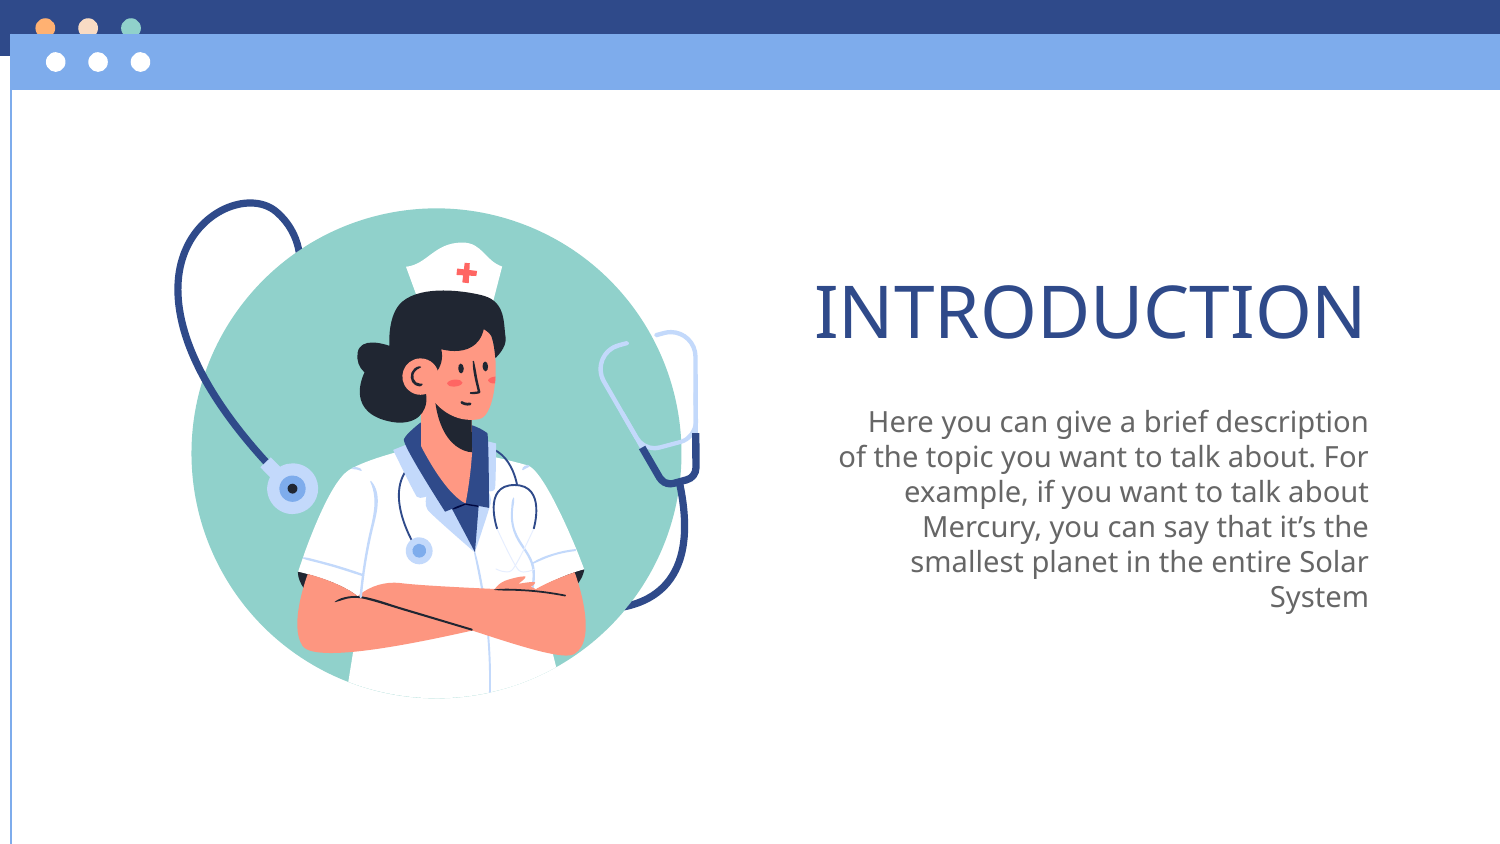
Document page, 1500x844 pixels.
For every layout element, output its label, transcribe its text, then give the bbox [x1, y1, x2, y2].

title INTRODUCTION [704, 229, 1383, 369]
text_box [166, 199, 700, 699]
subtitle Here you can give a brief description of the topic you want to talk about. For example, if you want to talk about Mercury, you can say that it’s the smallest planet in the entire Solar System [822, 388, 1385, 634]
